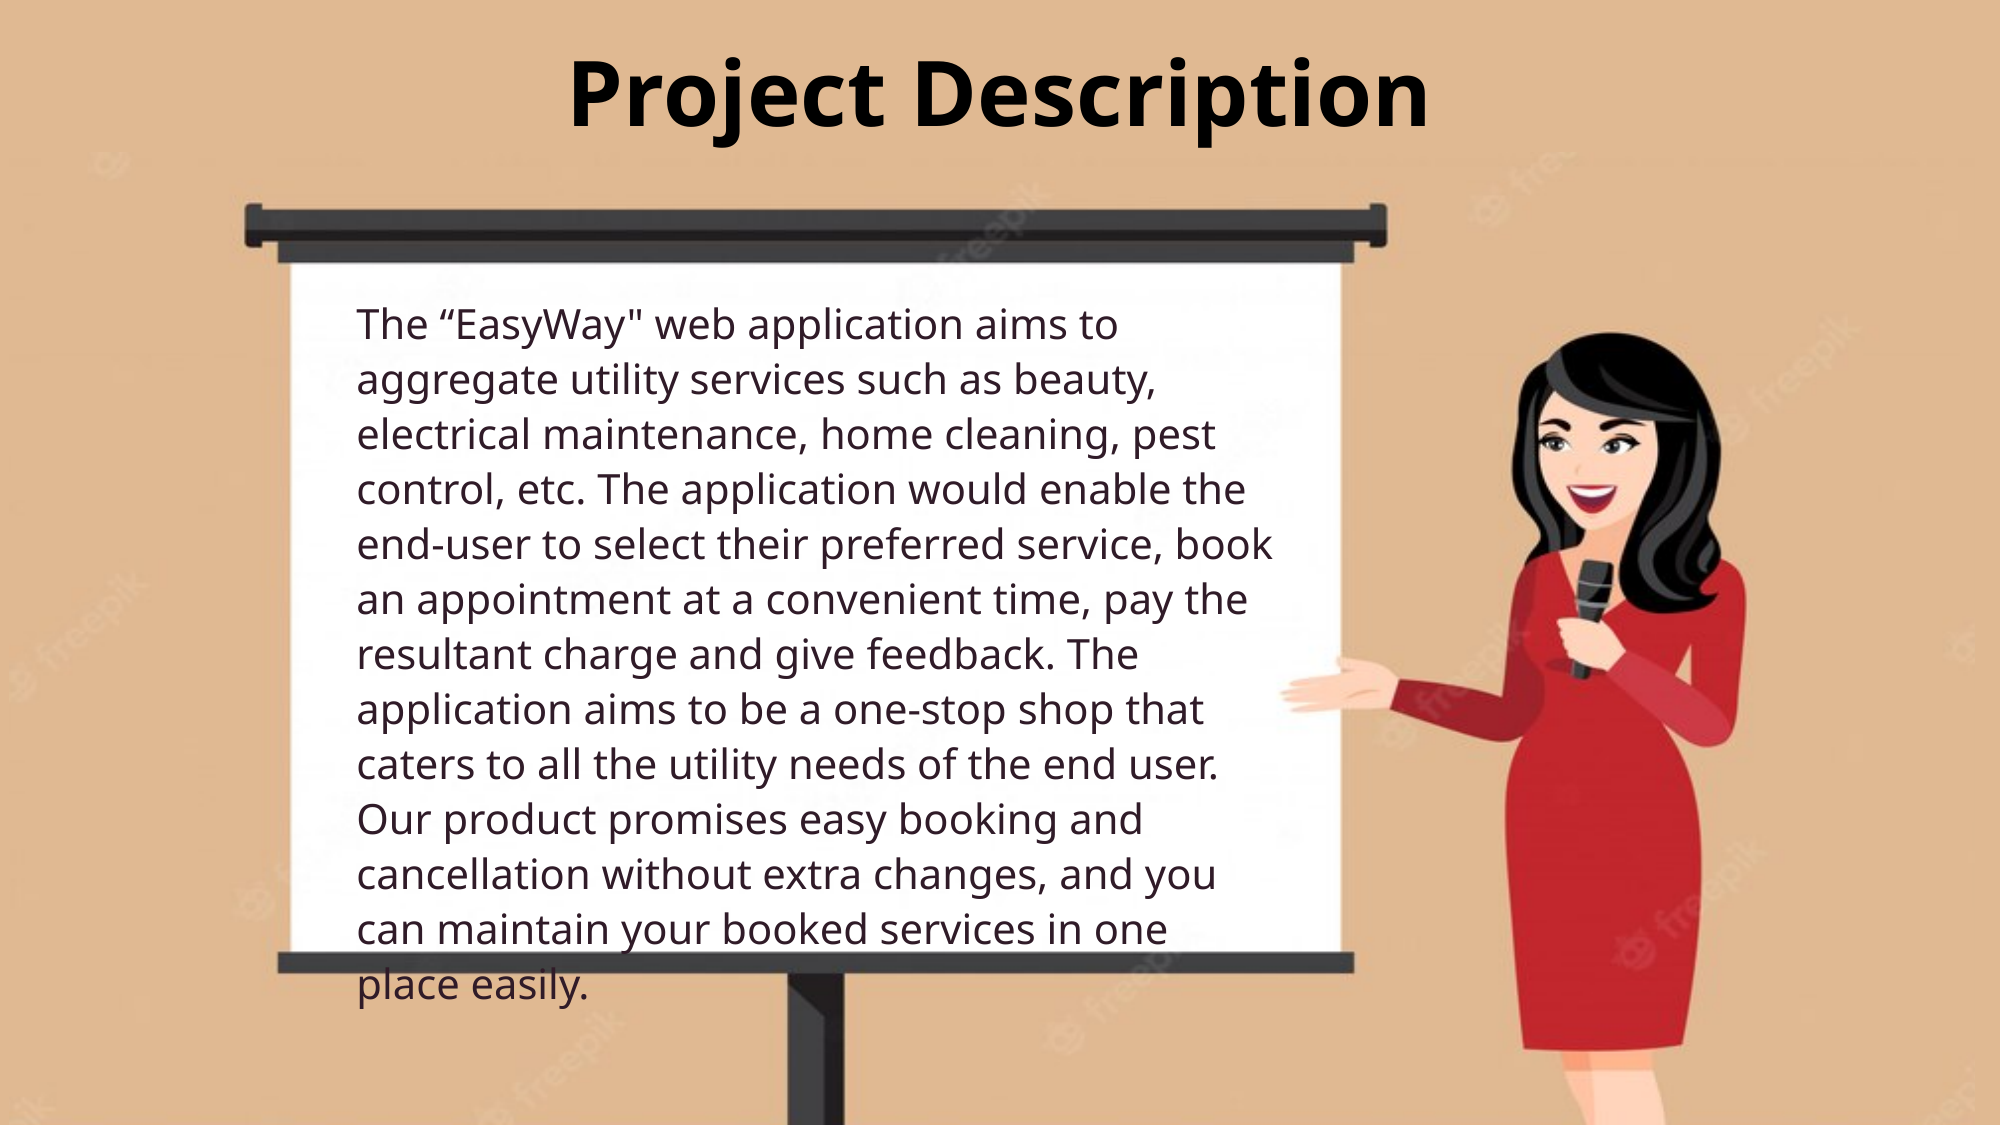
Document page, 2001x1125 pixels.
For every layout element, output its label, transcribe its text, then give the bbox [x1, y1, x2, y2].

picture [0, 152, 1975, 1125]
title Project Description [0, 27, 2000, 152]
